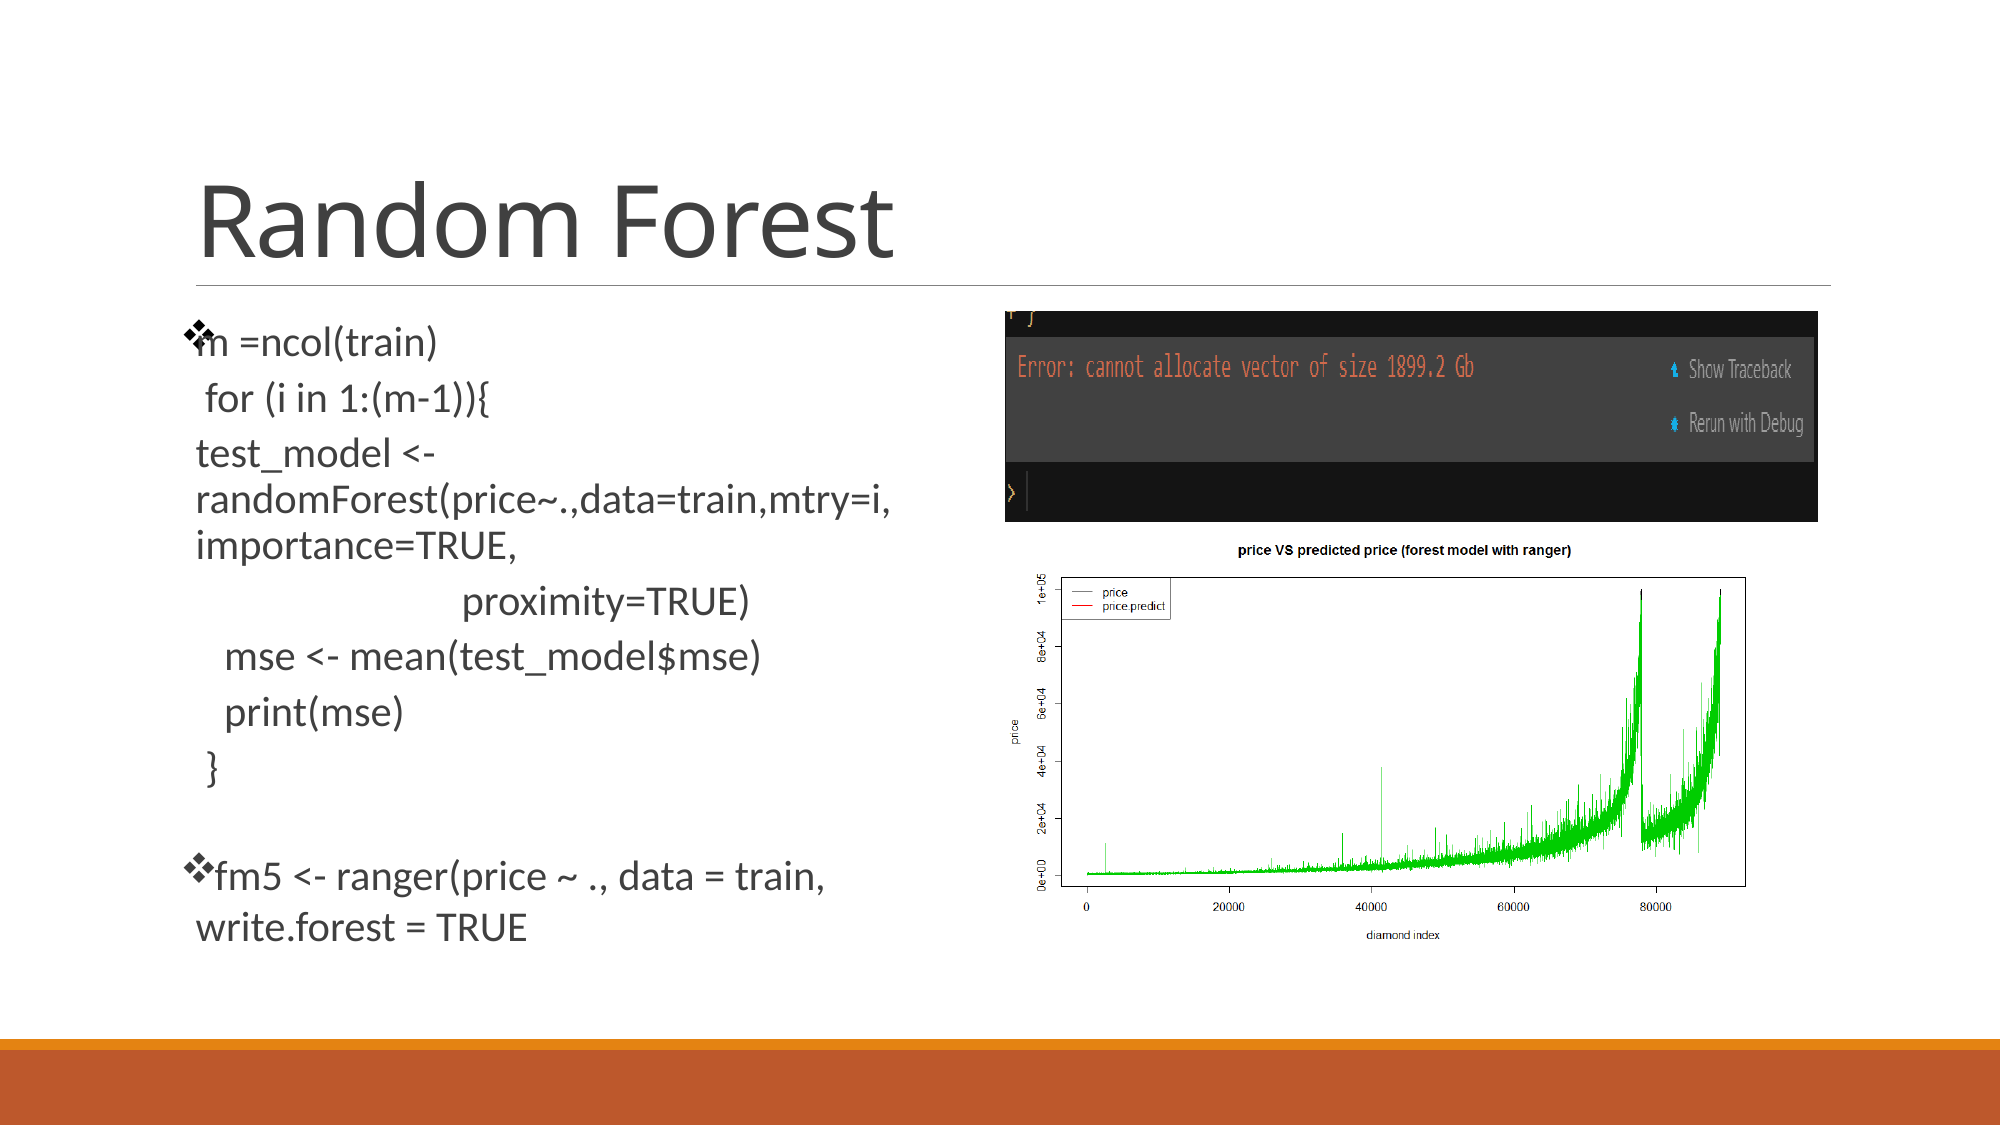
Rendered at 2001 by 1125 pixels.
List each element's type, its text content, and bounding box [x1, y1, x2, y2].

picture [1004, 310, 1818, 957]
title Random Forest [180, 47, 1830, 285]
text_box m =ncol(train) for (i in 1:(m-1)){ test_model <- randomForest(price~.,data=train,mtry=i,importance=TRUE, proximity=TRUE) mse <- mean(test_model$mse) print(mse) } fm5 <- ranger(price ~ ., data = train, write.forest = TRUE [180, 312, 896, 973]
